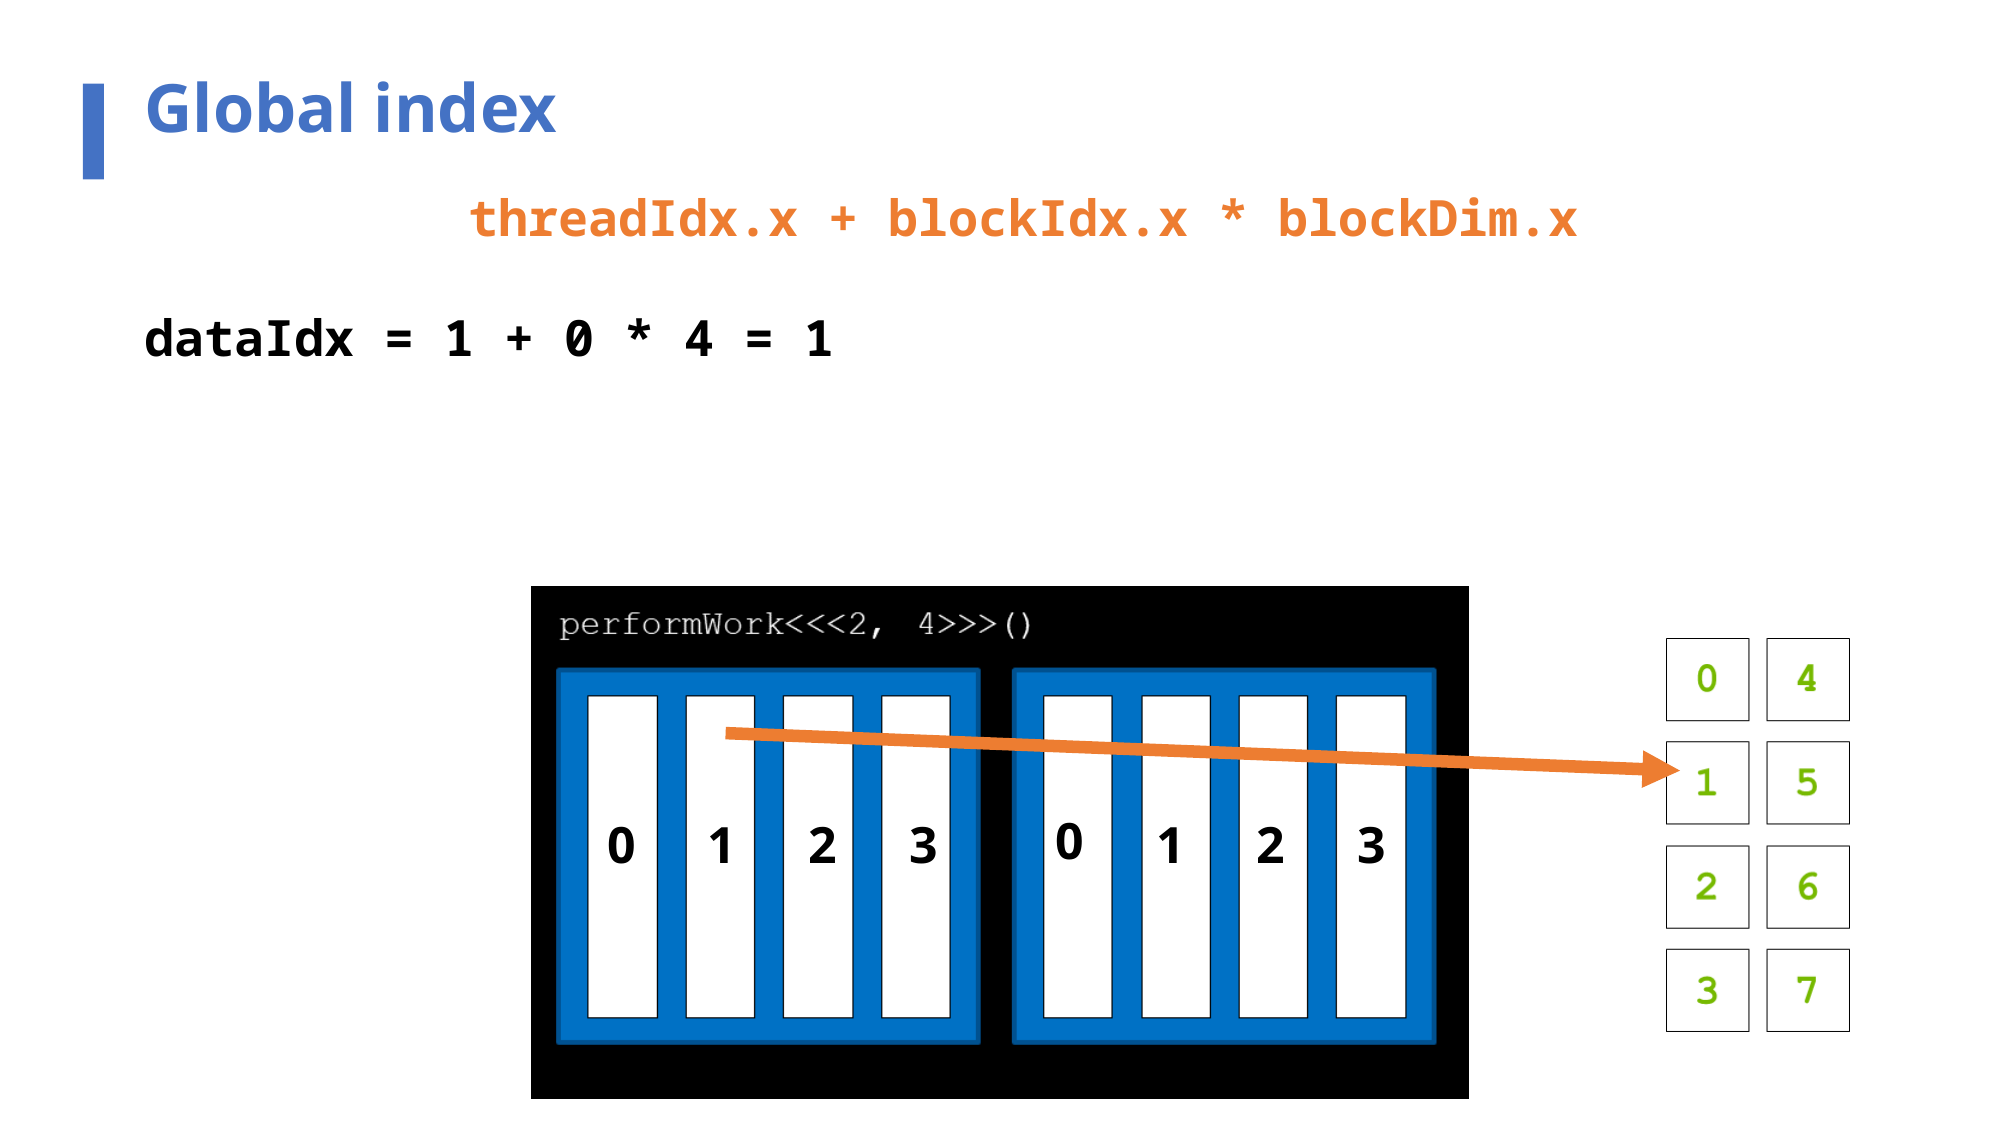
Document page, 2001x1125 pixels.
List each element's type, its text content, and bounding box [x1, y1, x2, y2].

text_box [725, 733, 1680, 771]
text_box threadIdx.x + blockIdx.x * blockDim.x dataIdx = 1 + 0 * 4 = 1 [129, 179, 1917, 435]
text_box [82, 82, 105, 180]
text_box Global index [129, 58, 1609, 154]
picture [1666, 637, 1850, 1043]
picture [530, 586, 1469, 1099]
